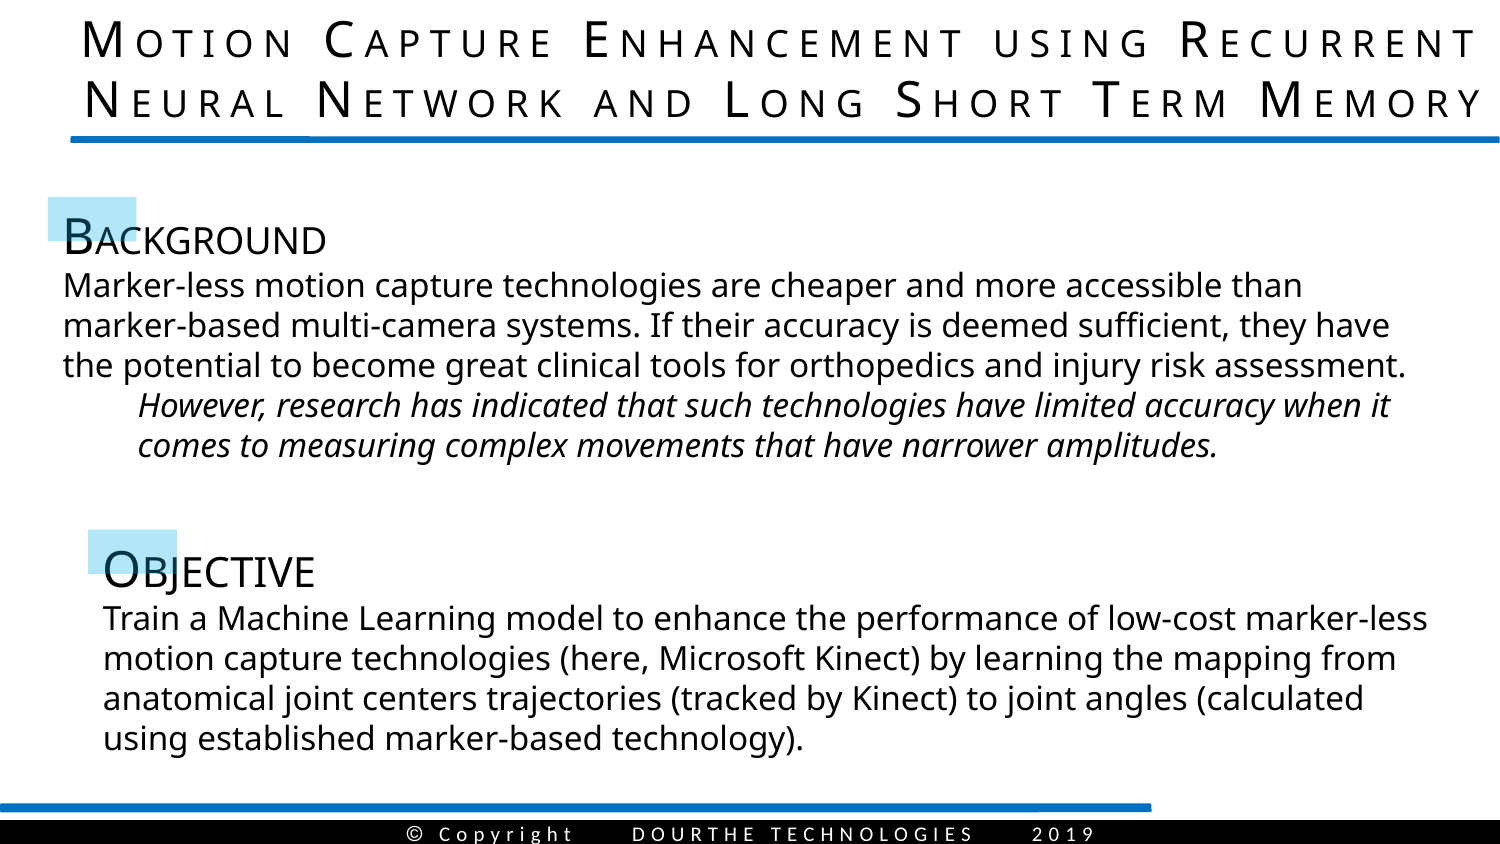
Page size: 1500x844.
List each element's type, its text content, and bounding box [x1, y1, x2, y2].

text_box [47, 196, 138, 242]
text_box  Copyright DOURTHE TECHNOLOGIES 2019 [0, 820, 1500, 844]
text_box [69, 135, 1500, 145]
text_box [87, 529, 178, 575]
text_box BACKGROUND Marker-less motion capture technologies are cheaper and more accessible than marker-based multi-camera systems. If their accuracy is deemed sufficient, they have the potential to become great clinical tools for orthopedics and injury risk assessment. However, research has indicated that such technologies have limited accuracy when it comes to measuring complex movements that have narrower amplitudes. [48, 197, 1452, 472]
text_box MOTION CAPTURE ENHANCEMENT USING RECURRENT NEURAL NETWORK AND LONG SHORT TERM MEMORY [63, 0, 1500, 135]
text_box OBJECTIVE Train a Machine Learning model to enhance the performance of low-cost marker-less motion capture technologies (here, Microsoft Kinect) by learning the mapping from anatomical joint centers trajectories (tracked by Kinect) to joint angles (calculated using established marker-based technology). [88, 529, 1452, 765]
text_box [0, 802, 1153, 814]
